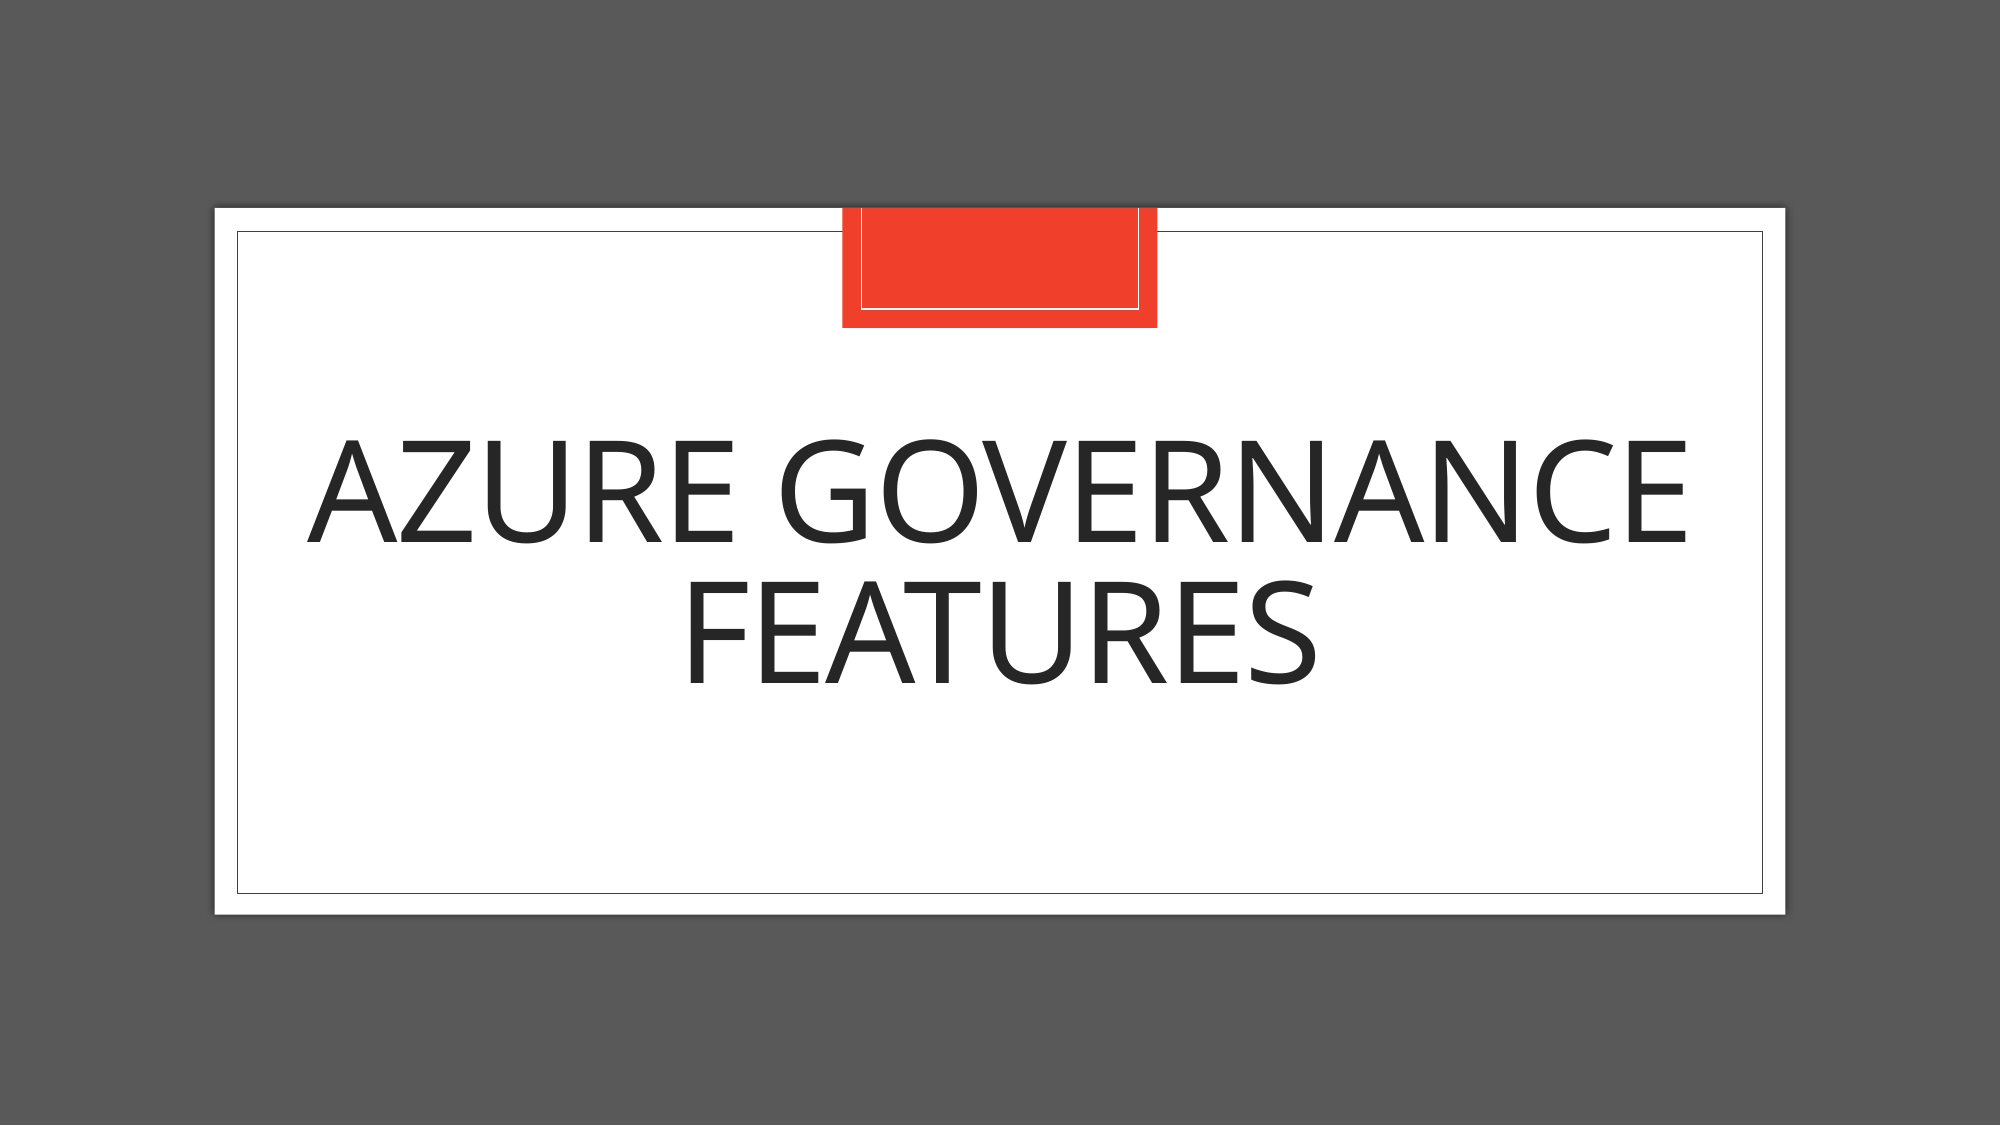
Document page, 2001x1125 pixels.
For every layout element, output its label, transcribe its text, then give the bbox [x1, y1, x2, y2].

title Azure Governance Features [267, 373, 1733, 769]
